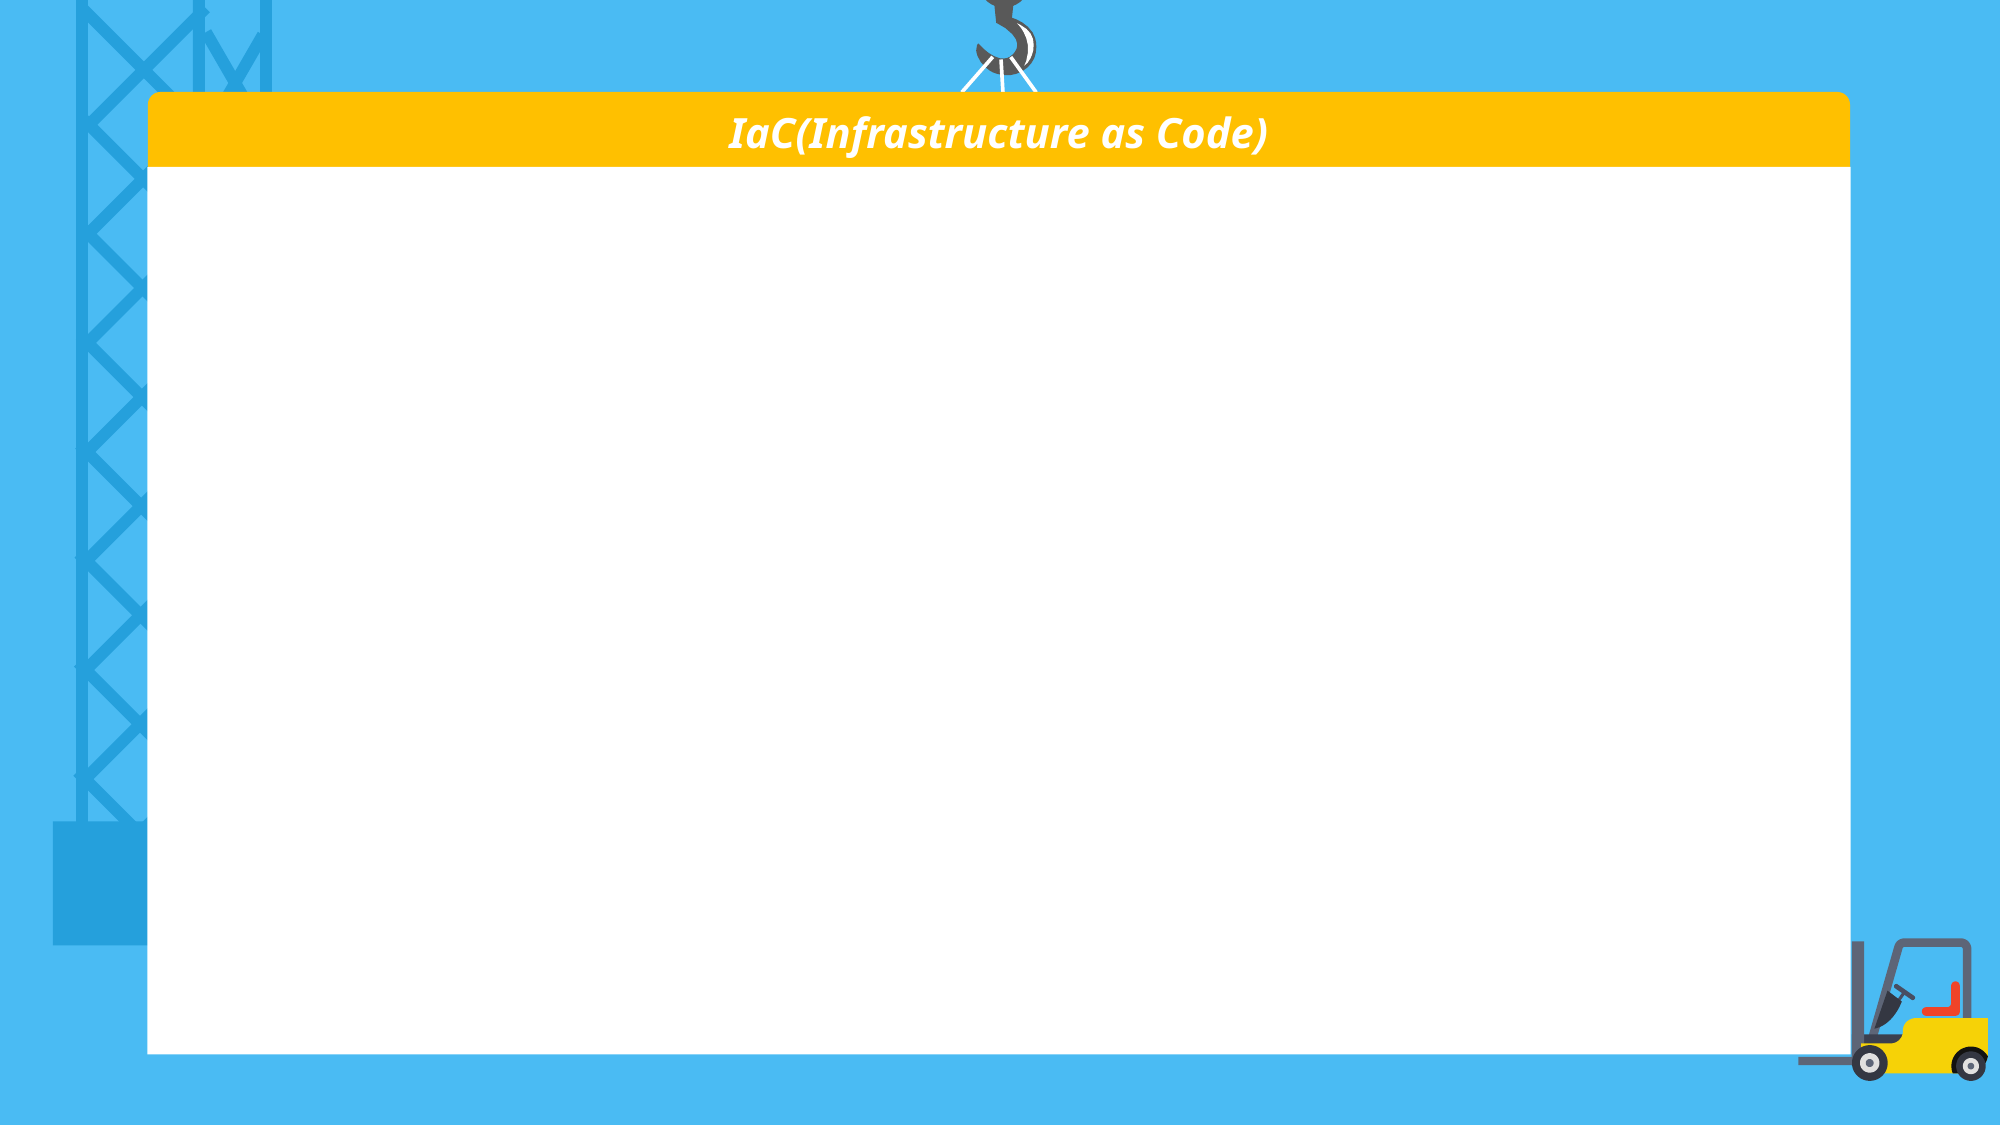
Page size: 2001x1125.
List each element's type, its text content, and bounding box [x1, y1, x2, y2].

text_box IaC(Infrastructure as Code) [290, 90, 1852, 166]
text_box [961, 0, 1037, 95]
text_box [1798, 938, 1988, 1081]
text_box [52, 0, 290, 946]
text_box [146, 166, 1852, 1055]
